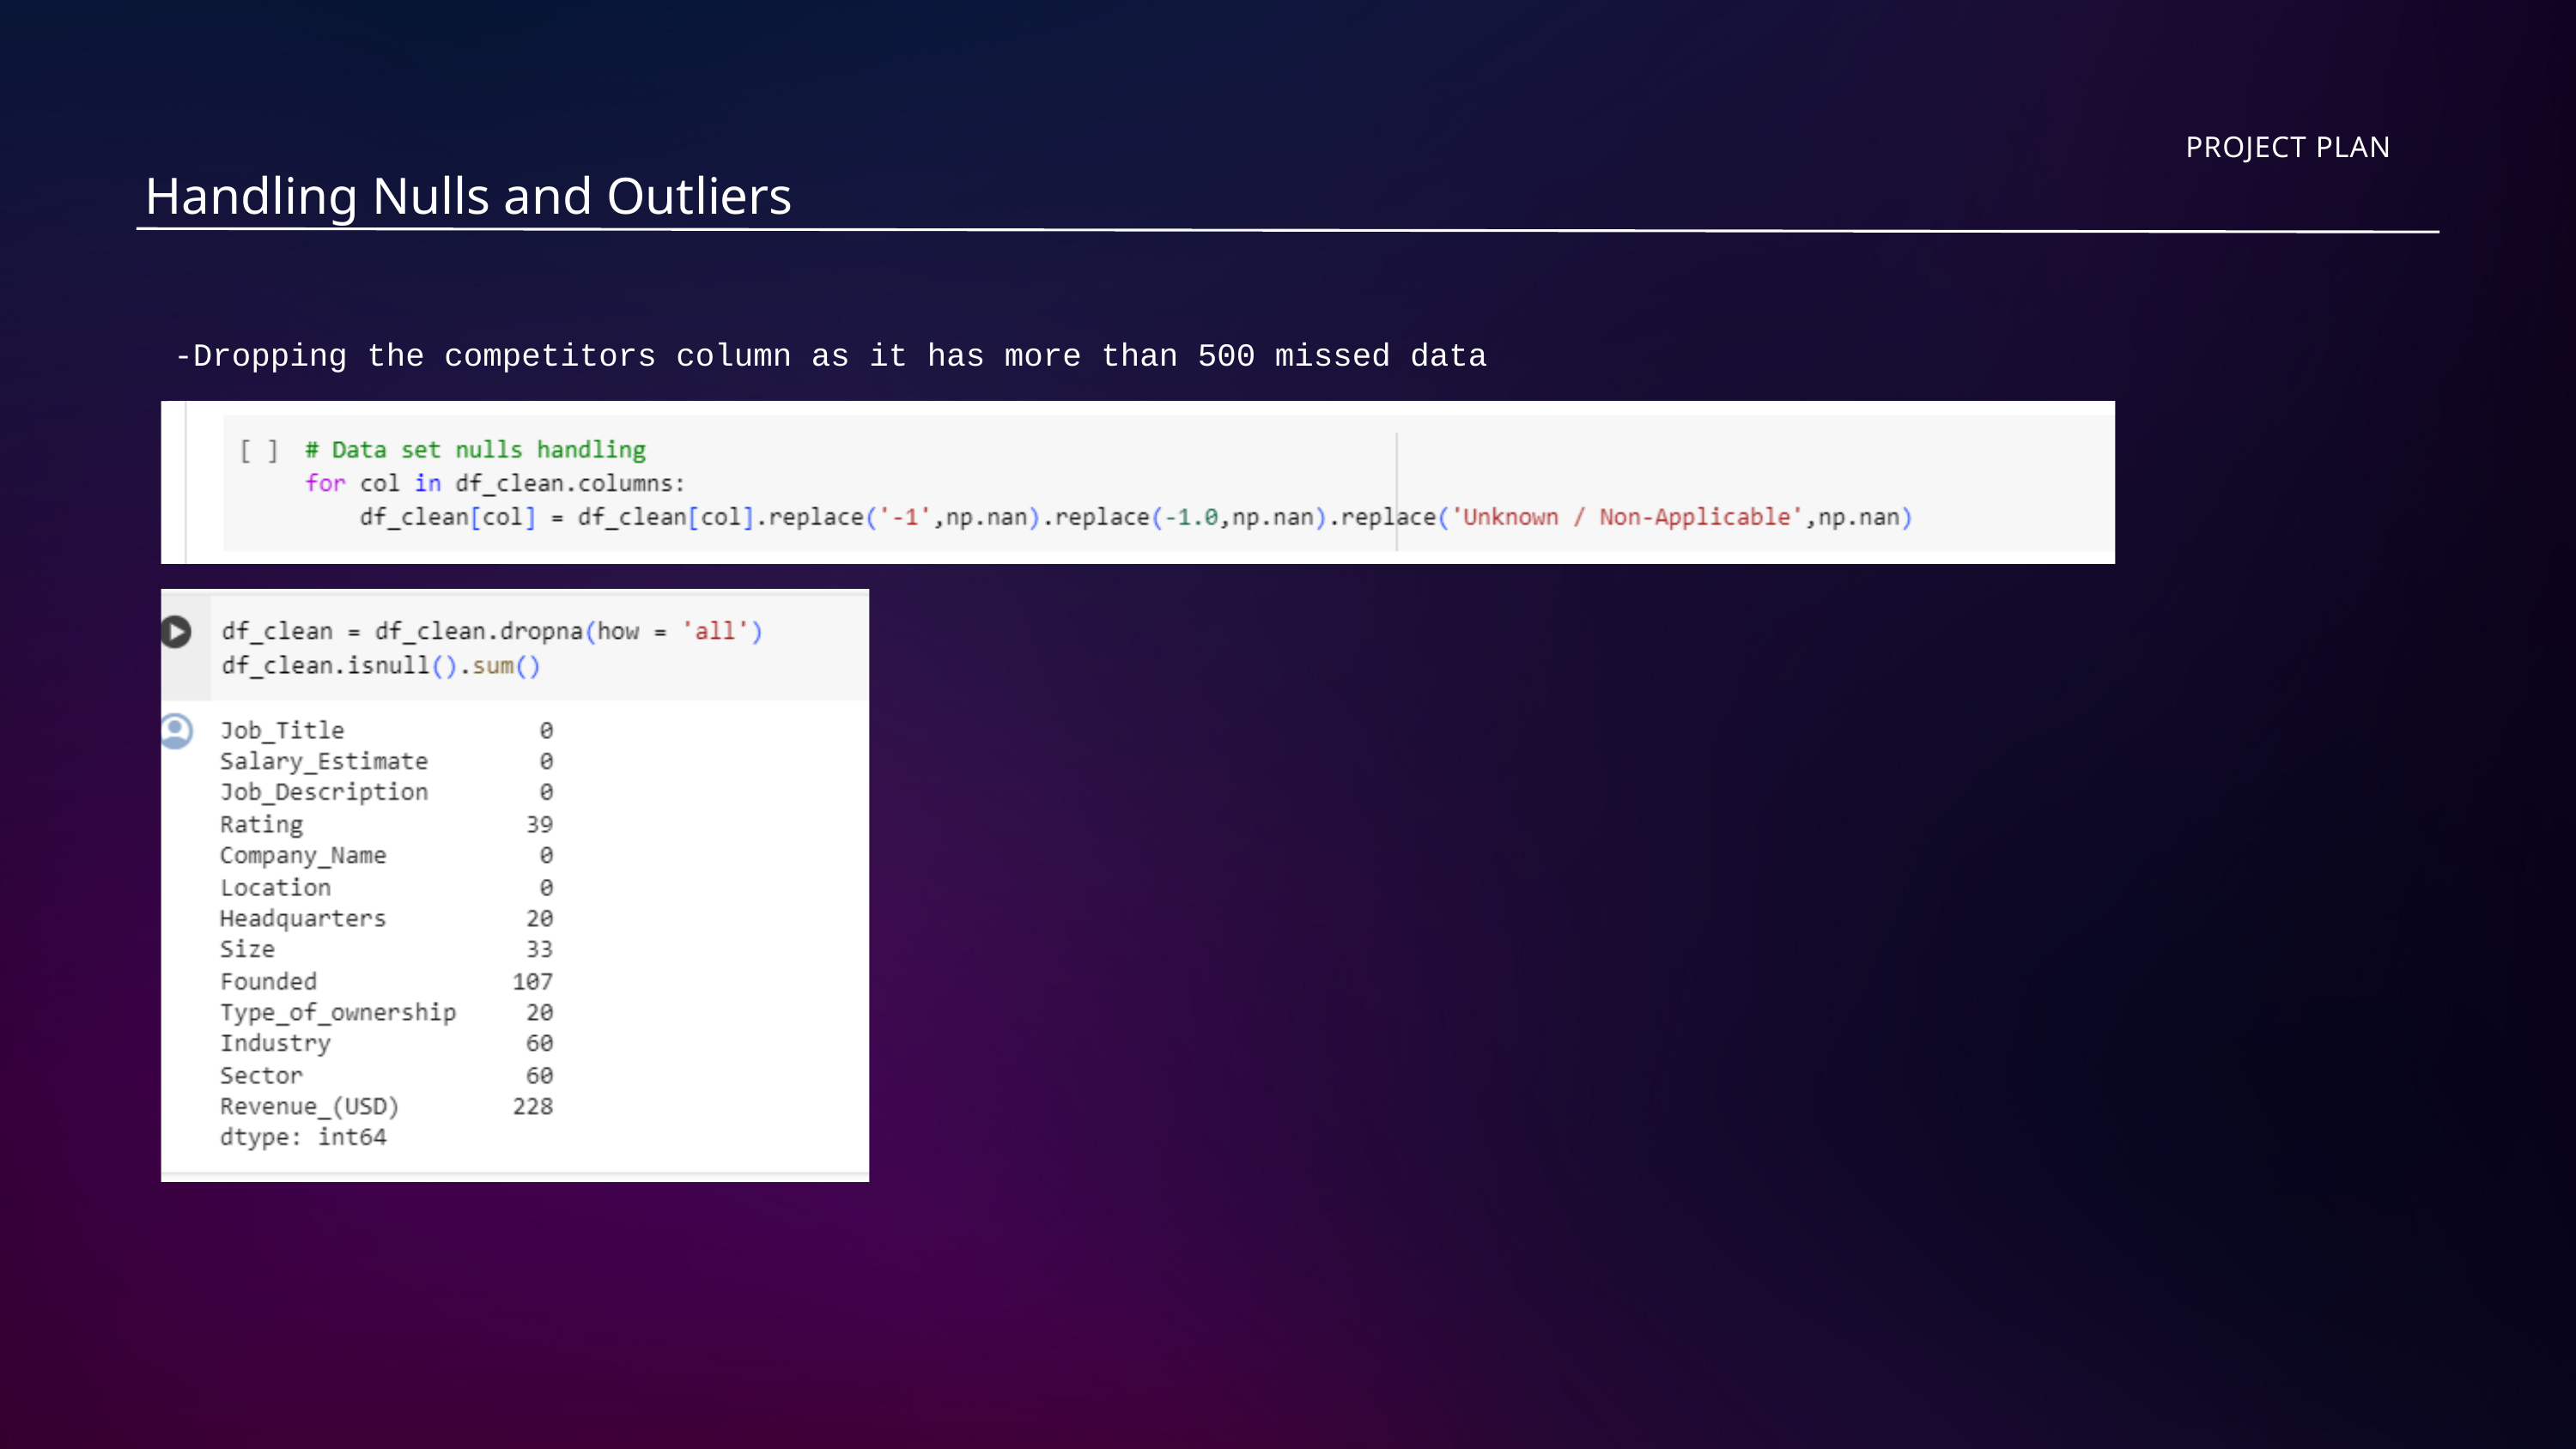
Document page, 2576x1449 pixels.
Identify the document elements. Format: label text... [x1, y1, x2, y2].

text_box Handling Nulls and Outliers [131, 37, 1420, 231]
text_box PROJECT PLAN [1932, 123, 2391, 163]
text_box -Dropping the competitors column as it has more than 500 missed data [161, 571, 1900, 632]
picture [161, 588, 870, 1182]
text_box -Dropping the competitors column as it has more than 500 missed data [161, 327, 1900, 400]
picture [161, 401, 2116, 564]
text_box [0, 0, 2576, 1449]
